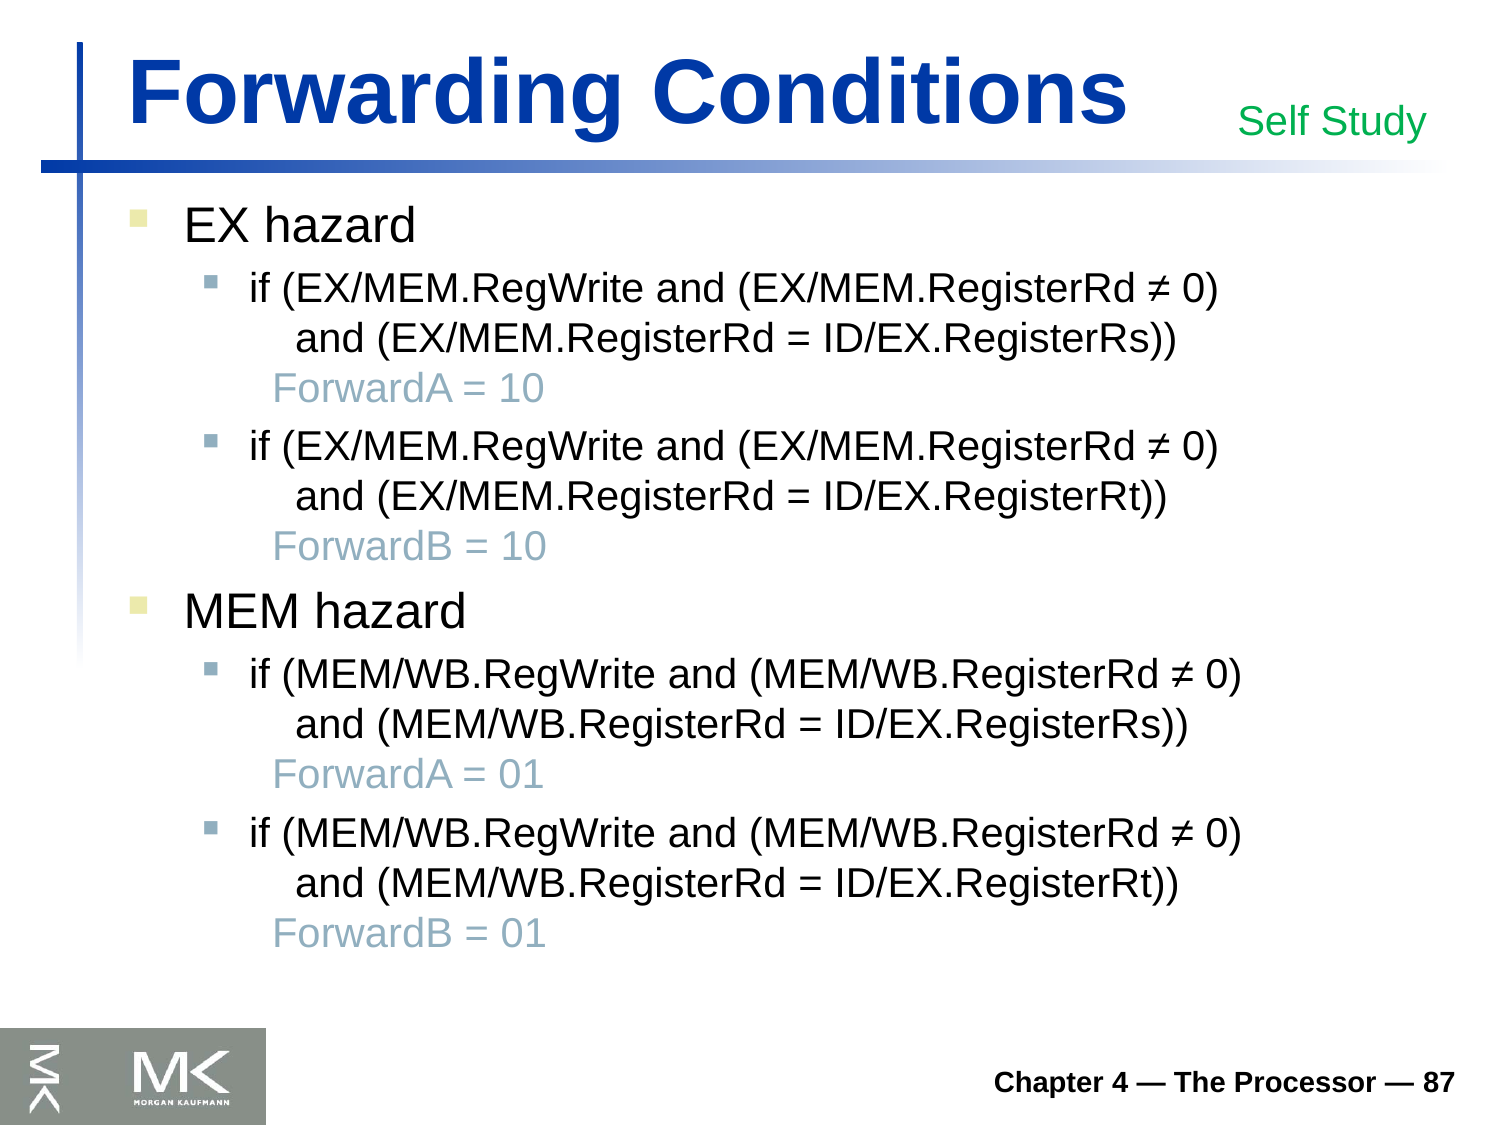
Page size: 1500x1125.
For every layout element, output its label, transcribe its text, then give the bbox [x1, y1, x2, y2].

text_box Self Study [1222, 86, 1459, 152]
footer Chapter 4 — The Processor — 87 [277, 1046, 1471, 1106]
list EX hazard if (EX/MEM.RegWrite and (EX/MEM.RegisterRd ≠ 0) and (EX/MEM.RegisterRd = ID/EX.RegisterRs)) ForwardA = 10 if (EX/MEM.RegWrite and (EX/MEM.RegisterRd ≠ 0) and (EX/MEM.RegisterRd = ID/EX.RegisterRt)) ForwardB = 10 MEM hazard if (MEM/WB.RegWrite and (MEM/WB.RegisterRd ≠ 0) and (MEM/WB.RegisterRd = ID/EX.RegisterRs)) ForwardA = 01 if (MEM/WB.RegWrite and (MEM/WB.RegisterRd ≠ 0) and (MEM/WB.RegisterRd = ID/EX.RegisterRt)) ForwardB = 01 [112, 184, 1469, 1024]
picture [0, 1028, 266, 1125]
title Forwarding Conditions [112, 23, 1468, 149]
